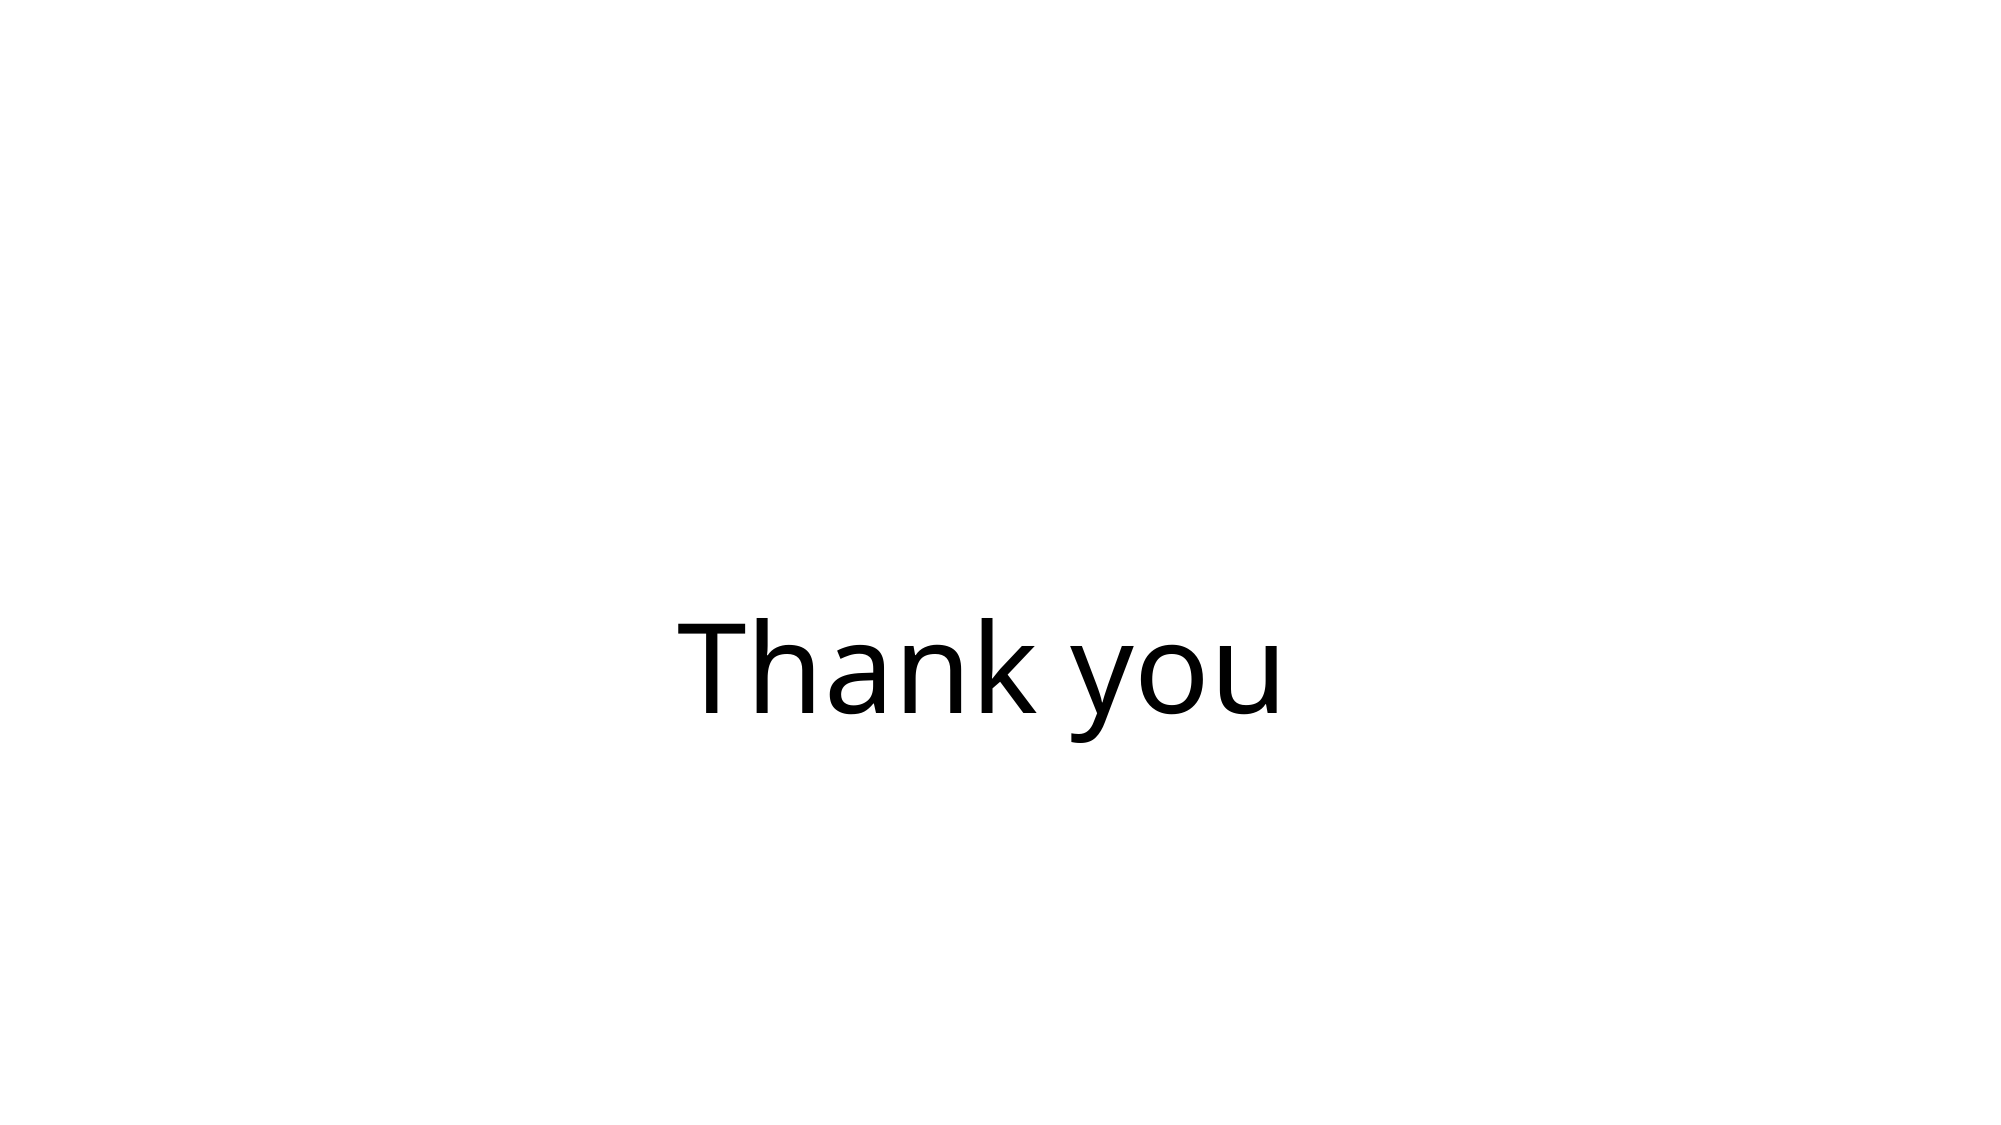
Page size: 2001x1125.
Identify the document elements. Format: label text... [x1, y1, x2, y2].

title Thank you [136, 280, 1862, 749]
